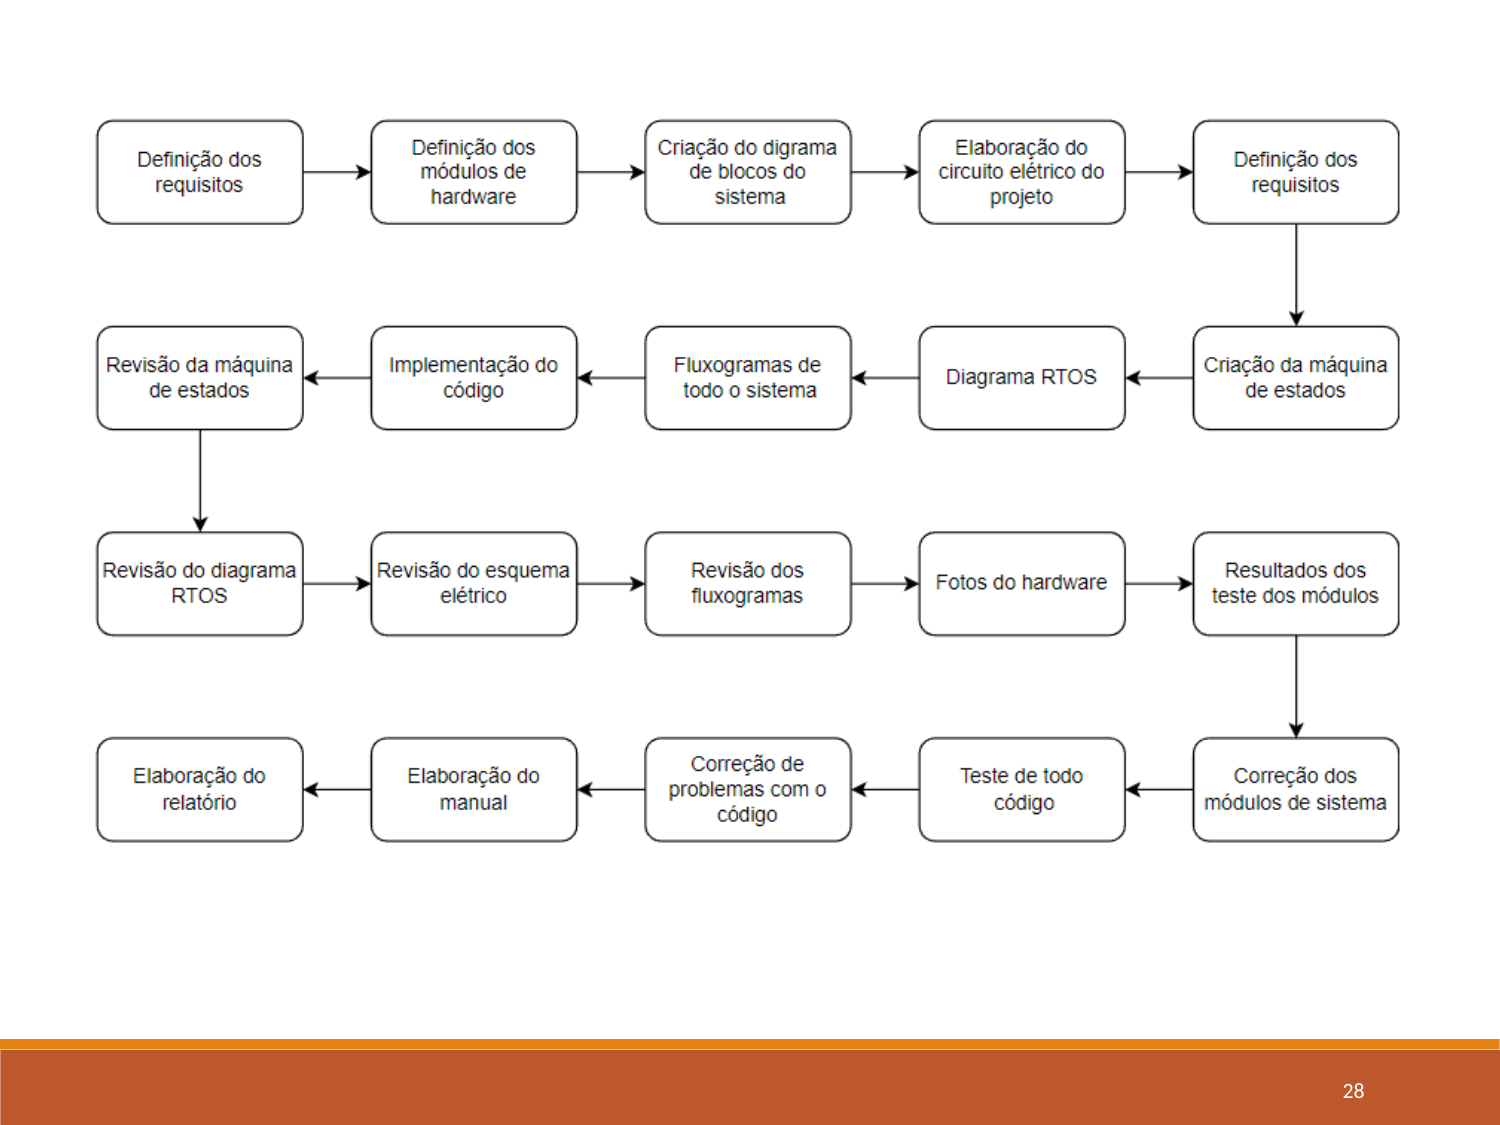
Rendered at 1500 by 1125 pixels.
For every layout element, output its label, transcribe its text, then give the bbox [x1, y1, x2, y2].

slide_number 28 [1218, 1059, 1380, 1120]
picture [80, 88, 1420, 880]
